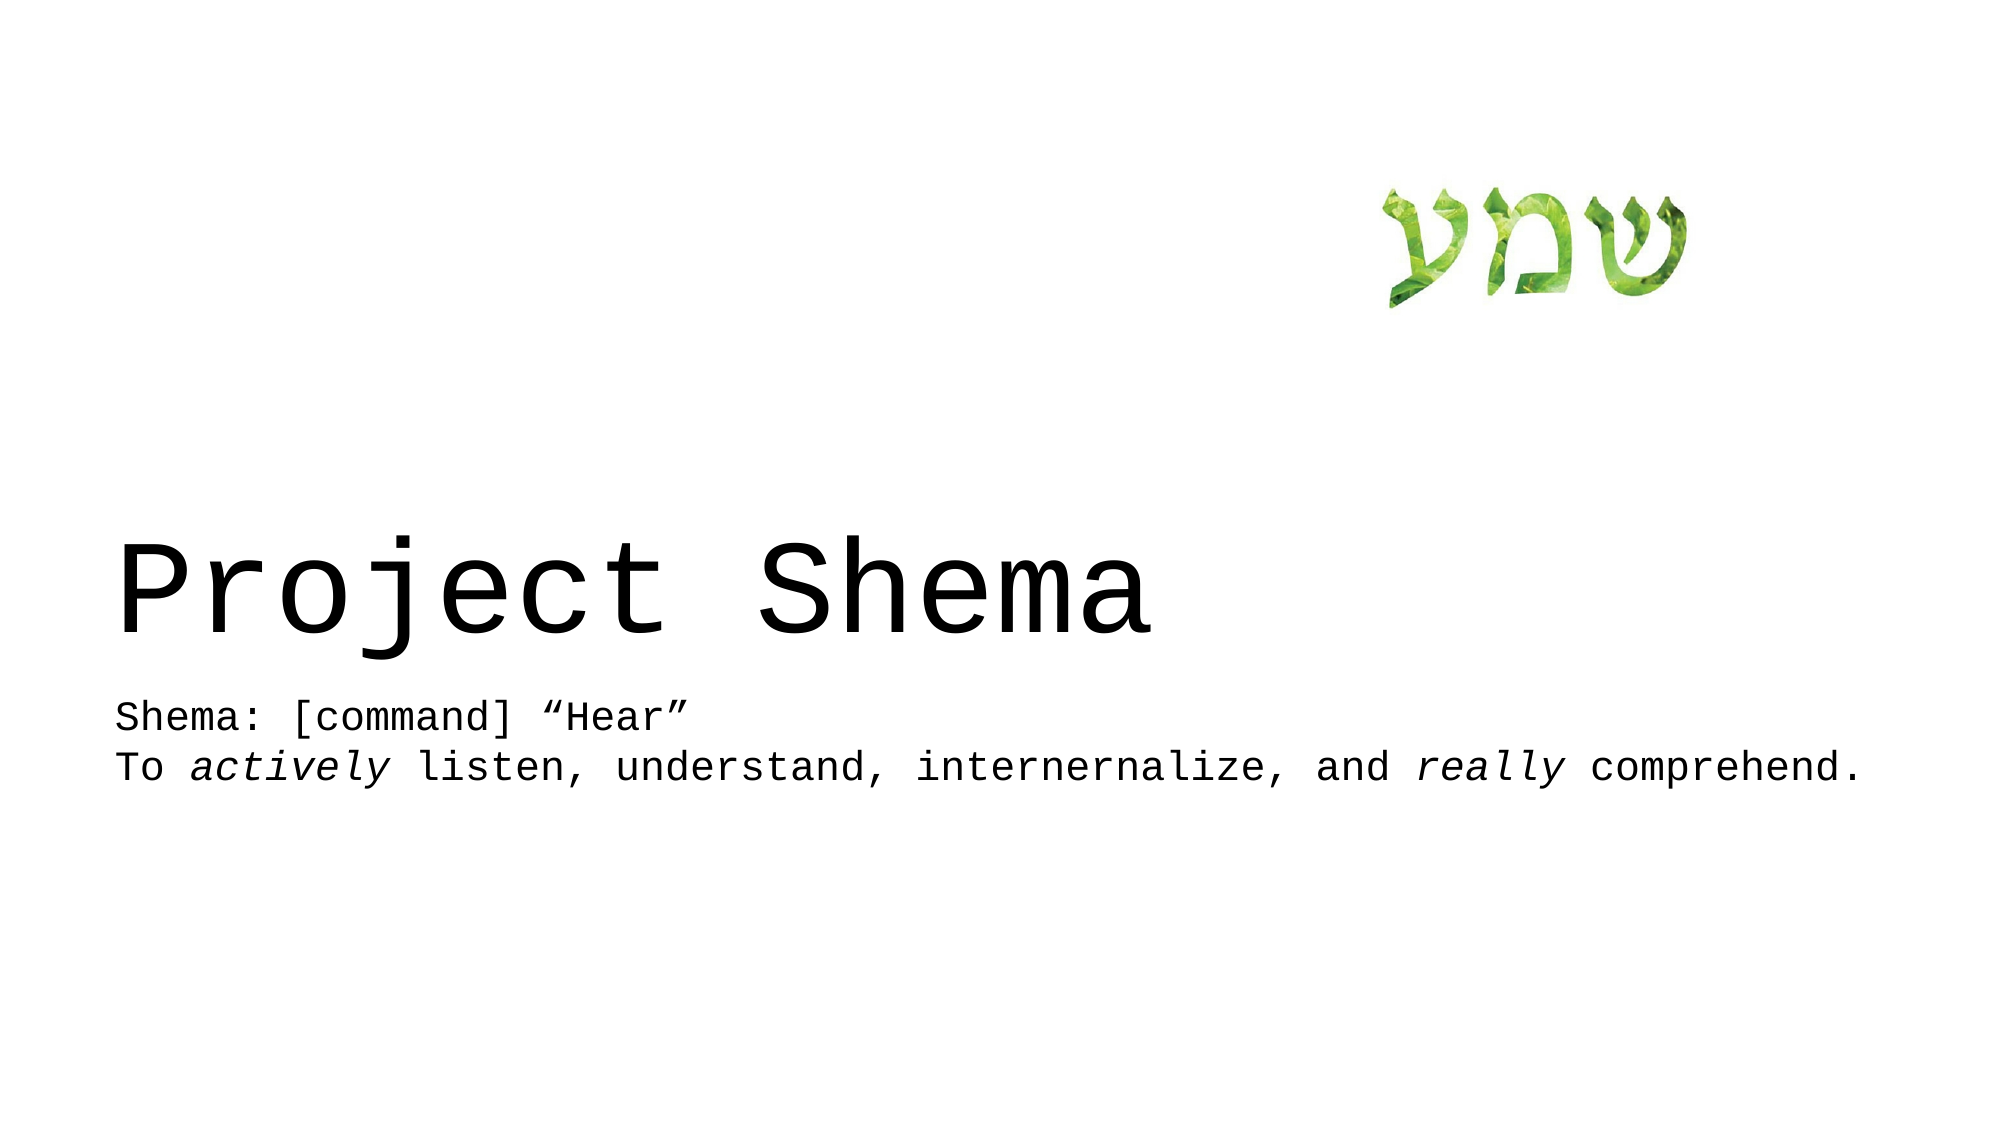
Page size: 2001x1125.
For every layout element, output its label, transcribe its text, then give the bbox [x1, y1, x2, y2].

picture [1342, 56, 1724, 438]
subtitle Shema: [command] “Hear” To actively listen, understand, internernalize, and really comprehend. [99, 681, 1900, 810]
title Project Shema [99, 343, 1861, 669]
